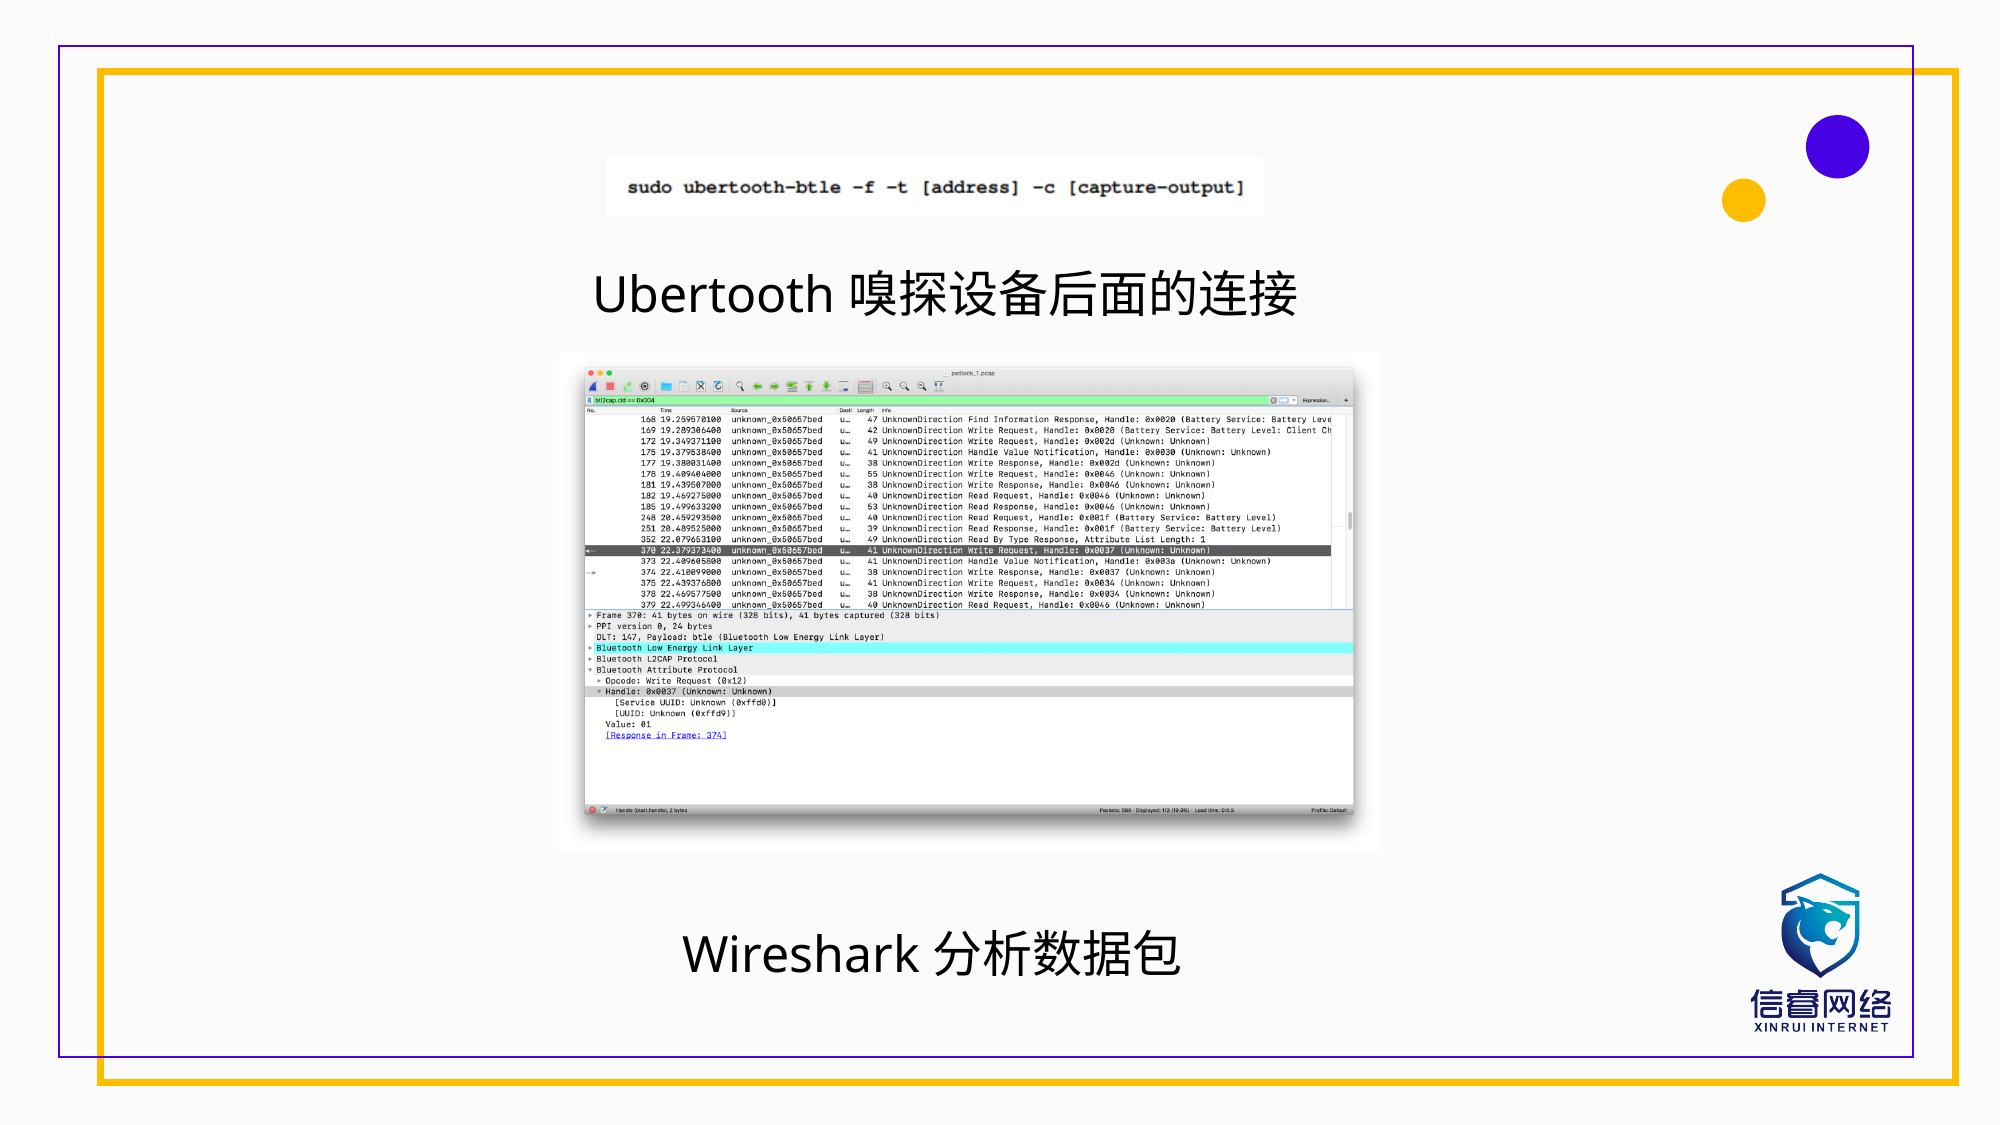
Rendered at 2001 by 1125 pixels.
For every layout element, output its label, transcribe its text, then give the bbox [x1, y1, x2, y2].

text_box Ubertooth嗅探设备后面的连接 [577, 255, 1313, 331]
text_box Wireshark分析数据包 [667, 915, 1202, 991]
text_box [58, 45, 1914, 1058]
text_box [1804, 114, 1871, 180]
picture [559, 353, 1379, 852]
text_box [99, 70, 1956, 1083]
picture [606, 157, 1263, 216]
